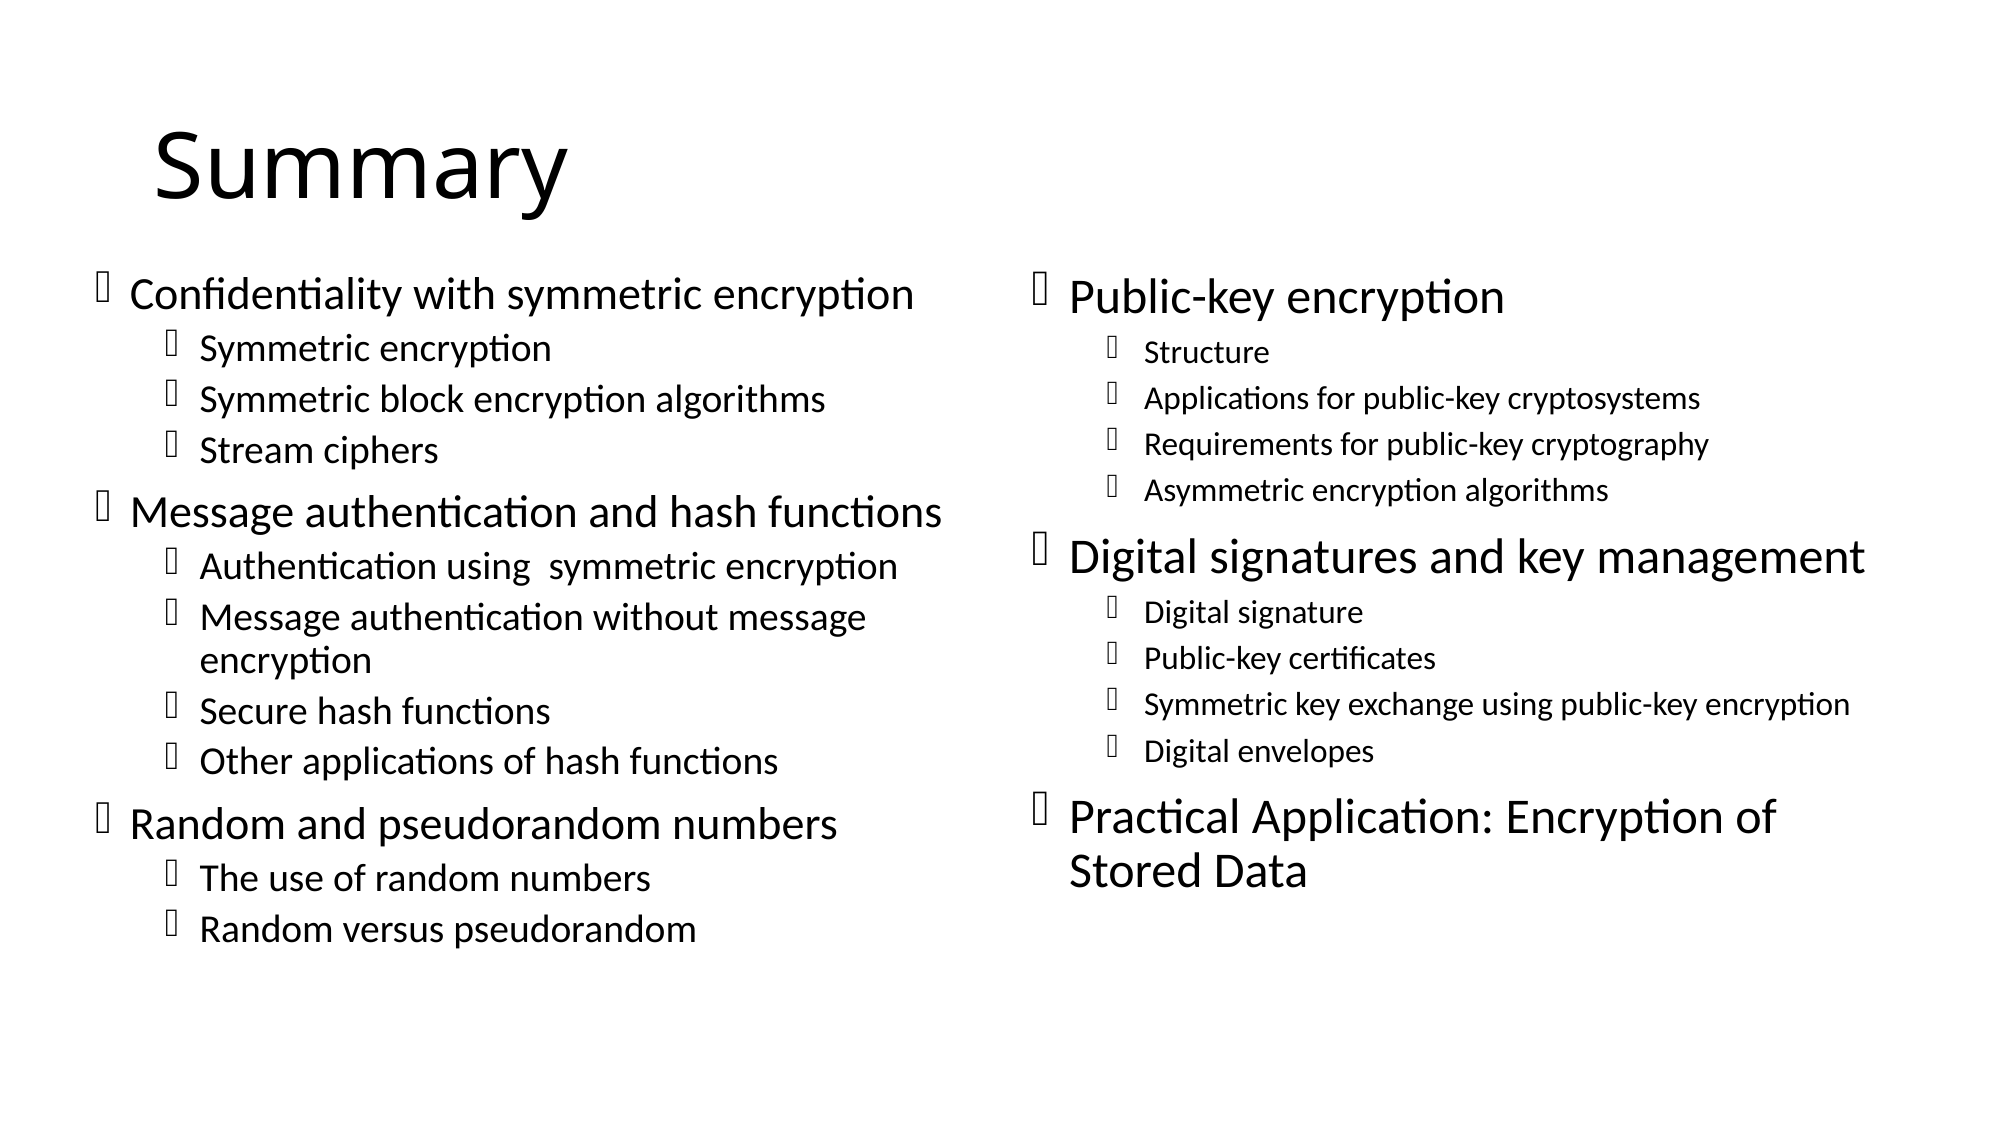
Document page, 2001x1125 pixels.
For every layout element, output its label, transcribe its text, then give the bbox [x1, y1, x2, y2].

title Summary [138, 60, 1864, 278]
list Public-key encryption Structure Applications for public-key cryptosystems Requirements for public-key cryptography Asymmetric encryption algorithms Digital signatures and key management Digital signature Public-key certificates Symmetric key exchange using public-key encryption Digital envelopes Practical Application: Encryption of Stored Data [1016, 262, 1900, 1005]
list Confidentiality with symmetric encryption Symmetric encryption Symmetric block encryption algorithms Stream ciphers Message authentication and hash functions Authentication using symmetric encryption Message authentication without message encryption Secure hash functions Other applications of hash functions Random and pseudorandom numbers The use of random numbers Random versus pseudorandom [80, 262, 964, 1005]
